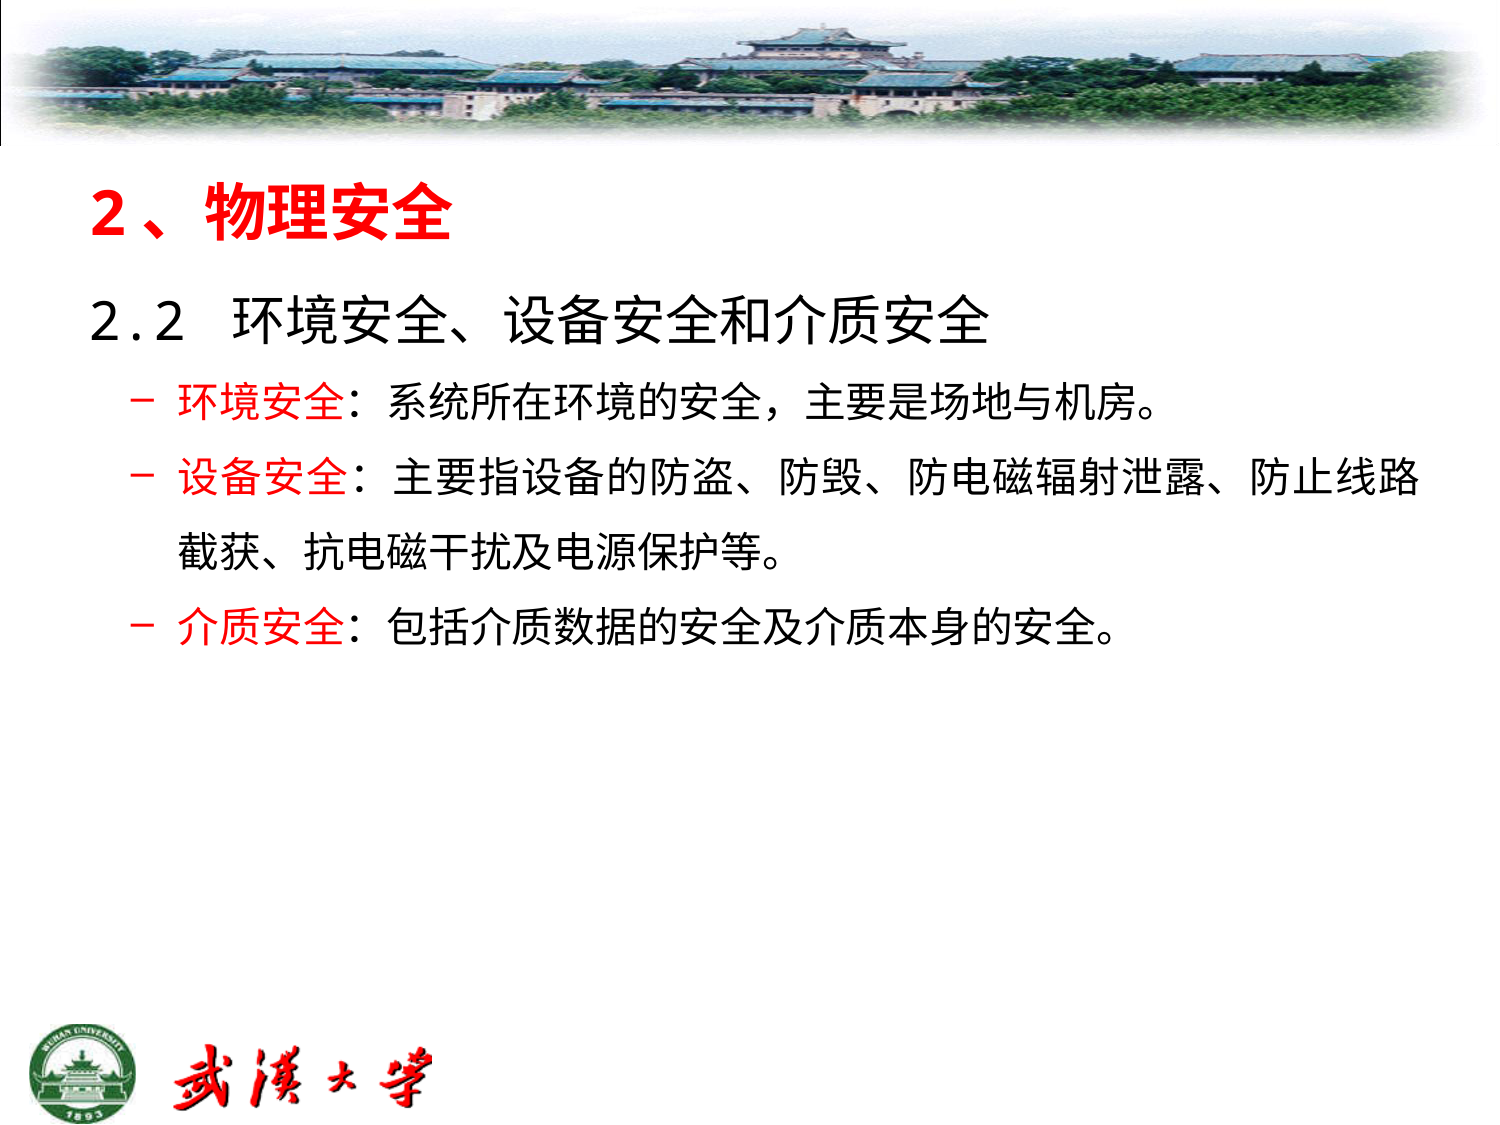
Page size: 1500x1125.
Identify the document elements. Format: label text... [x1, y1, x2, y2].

picture [0, 0, 1500, 146]
picture [171, 1034, 432, 1125]
list 2.2 环境安全、设备安全和介质安全 环境安全：系统所在环境的安全，主要是场地与机房。 设备安全：主要指设备的防盗、防毁、防电磁辐射泄露、防止线路截获、抗电磁干扰及电源保护等。 介质安全：包括介质数据的安全及介质本身的安全。 [40, 278, 1436, 670]
title 2、物理安全 [0, 141, 656, 280]
